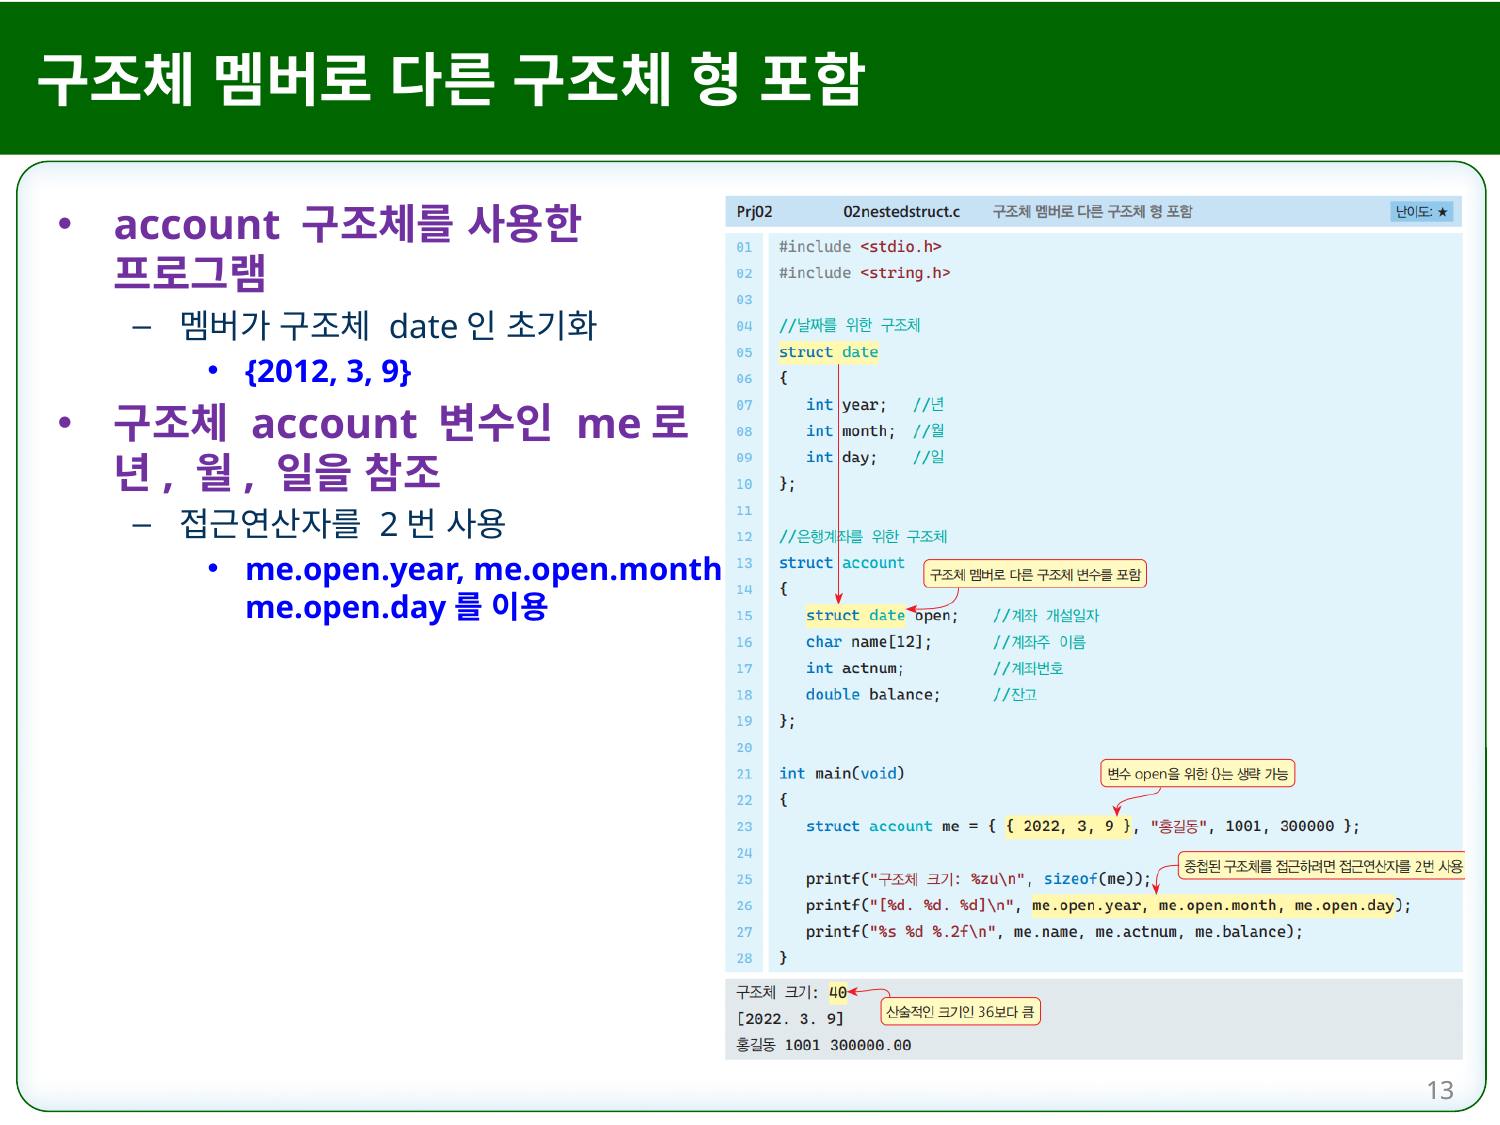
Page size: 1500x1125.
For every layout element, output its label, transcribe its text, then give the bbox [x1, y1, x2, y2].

picture [723, 190, 1465, 1065]
list account 구조체를 사용한 프로그램 멤버가 구조체 date인 초기화 {2012, 3, 9} 구조체 account 변수인 me로 년, 월, 일을 참조 접근연산자를 2번 사용 me.open.year, me.open.month, me.open.day를 이용 [42, 190, 721, 1065]
title 구조체 멤버로 다른 구조체 형 포함 [21, 40, 1476, 115]
slide_number 13 [1119, 1071, 1470, 1112]
